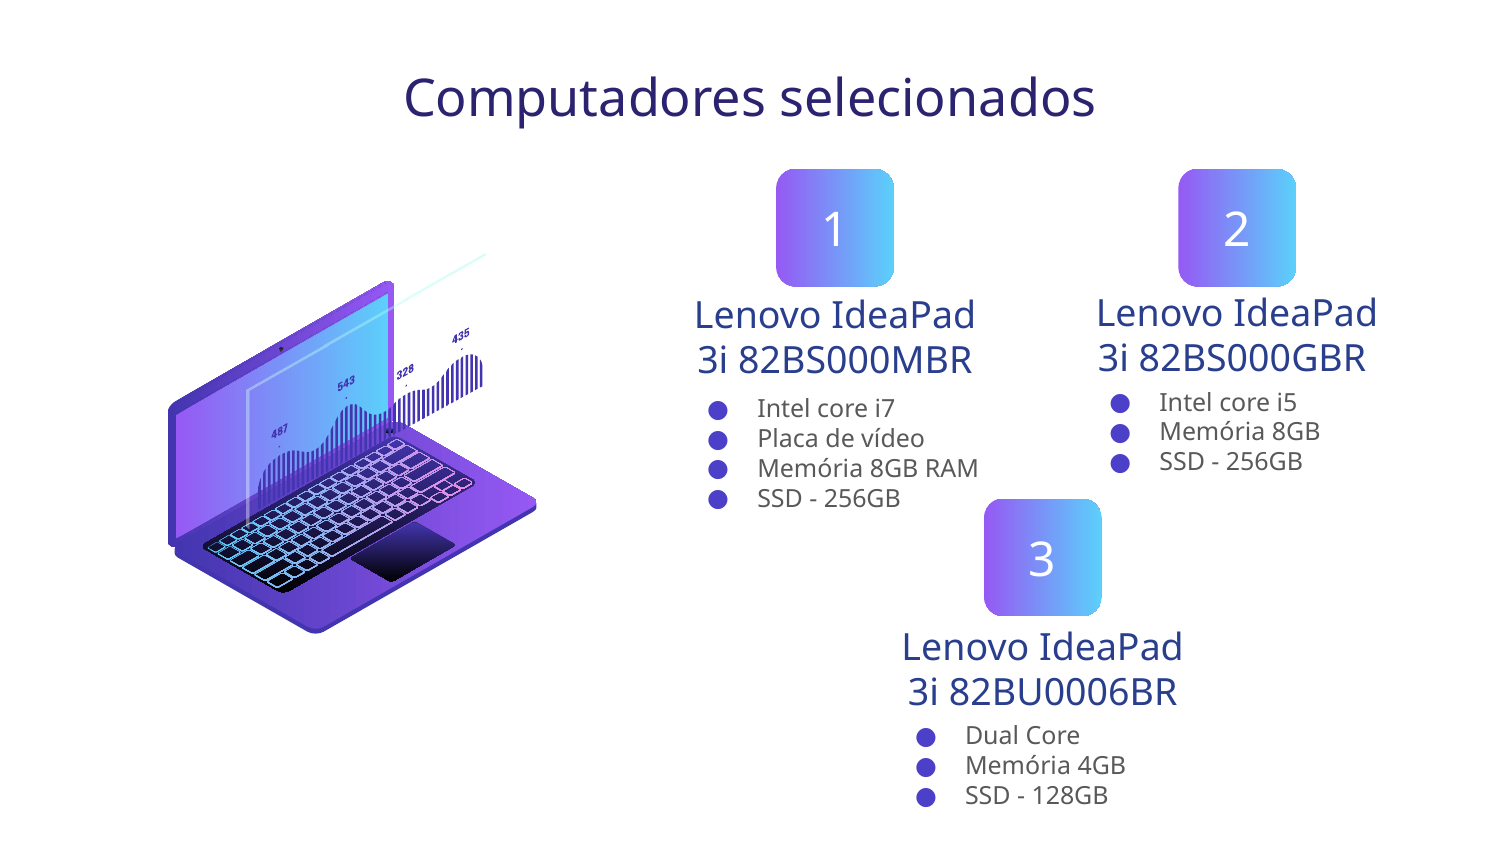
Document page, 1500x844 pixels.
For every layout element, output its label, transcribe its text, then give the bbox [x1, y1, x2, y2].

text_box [666, 168, 1003, 505]
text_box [874, 633, 1211, 829]
text_box 2 [1178, 168, 1296, 287]
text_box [1069, 291, 1406, 481]
title Computadores selecionados [84, 49, 1416, 134]
text_box 3 [983, 498, 1102, 617]
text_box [167, 253, 537, 635]
